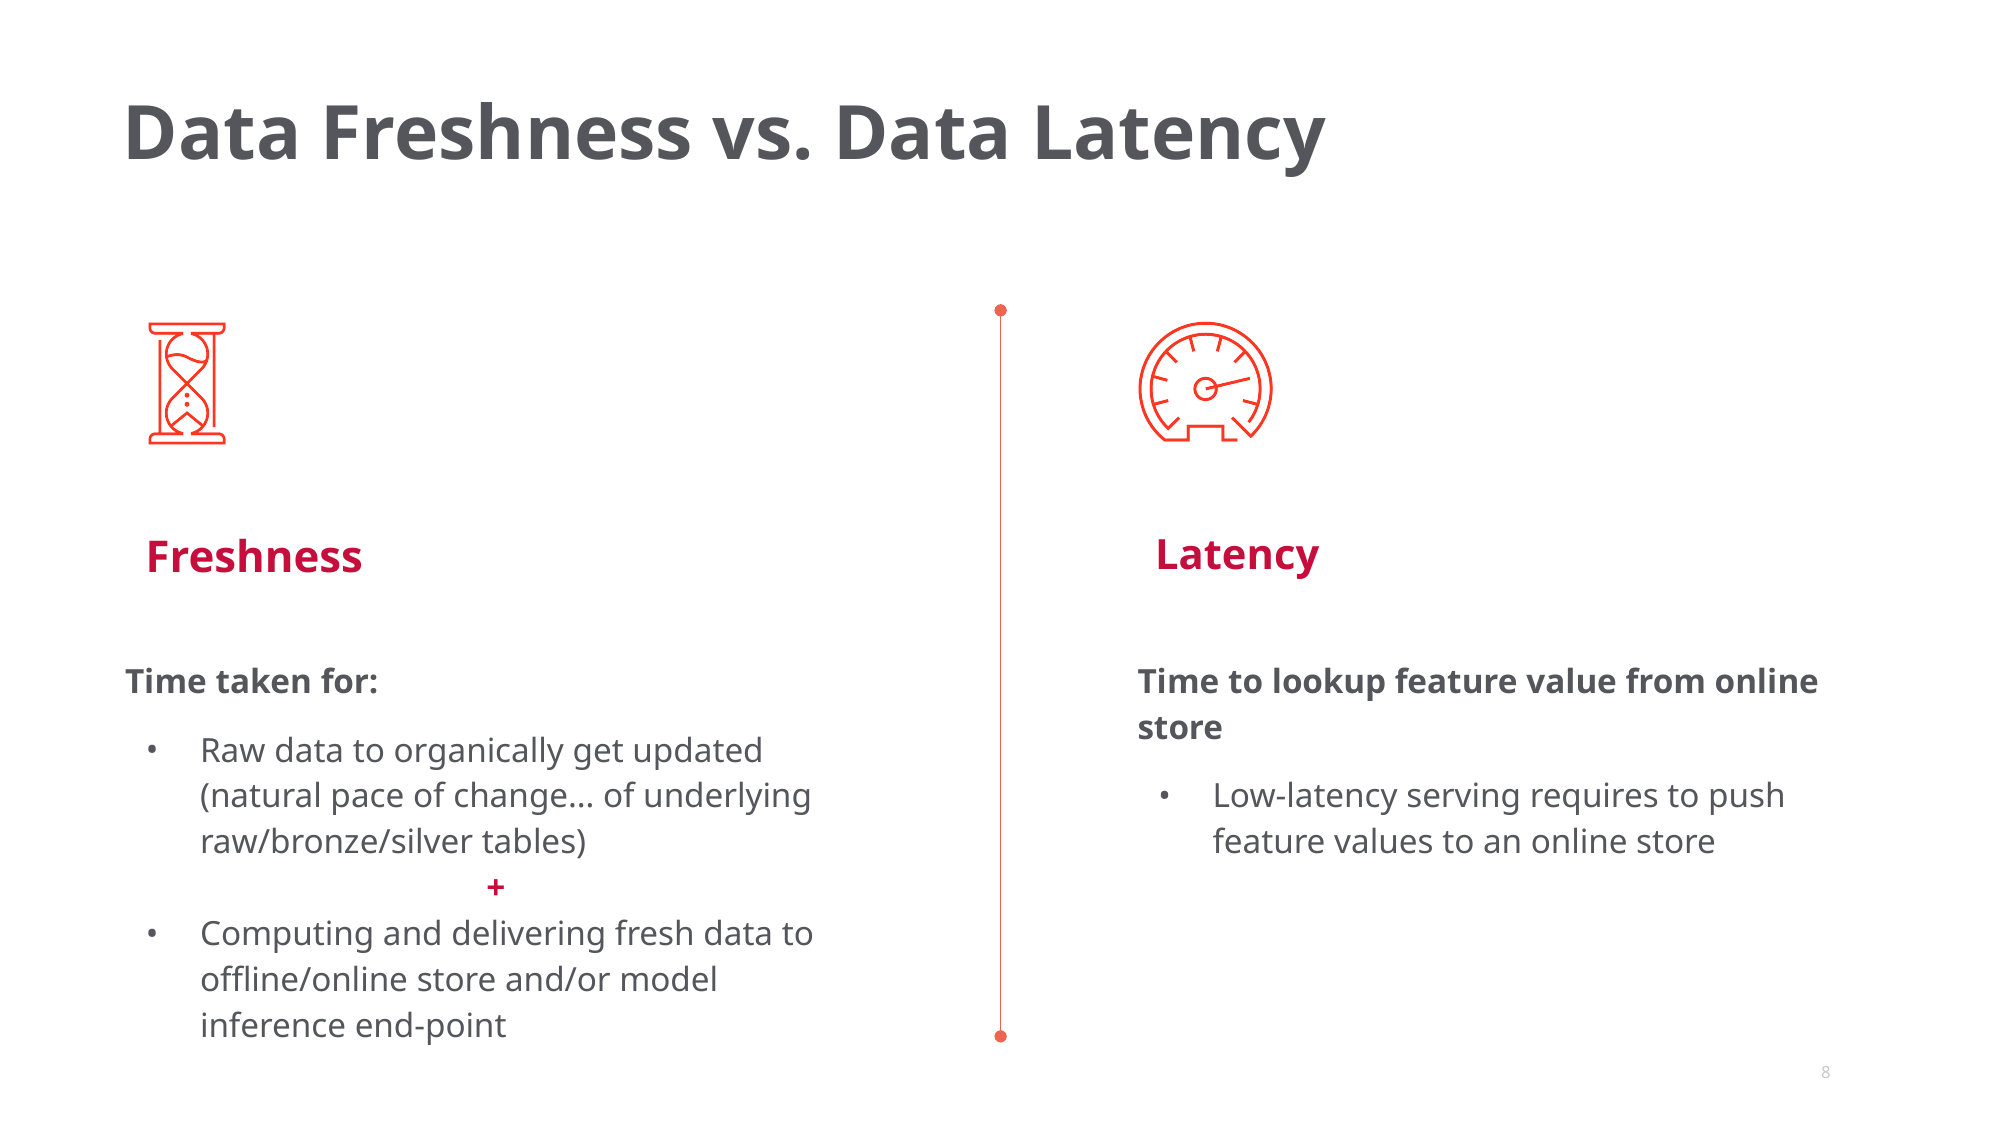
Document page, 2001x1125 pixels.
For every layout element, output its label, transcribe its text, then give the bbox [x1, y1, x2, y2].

picture [1124, 300, 1288, 464]
subtitle Freshness [130, 512, 867, 619]
title Data Freshness vs. Data Latency [122, 87, 1872, 184]
list Time taken for: Raw data to organically get updated (natural pace of change… of underlying raw/bronze/silver tables) + Computing and delivering fresh data to offline/online store and/or model inference end-point [125, 654, 867, 1026]
slide_number ‹#› [1820, 1061, 1875, 1093]
picture [111, 307, 264, 460]
subtitle Latency [1140, 512, 1873, 619]
list Time to lookup feature value from online store Low-latency serving requires to push feature values to an online store [1137, 654, 1875, 1026]
